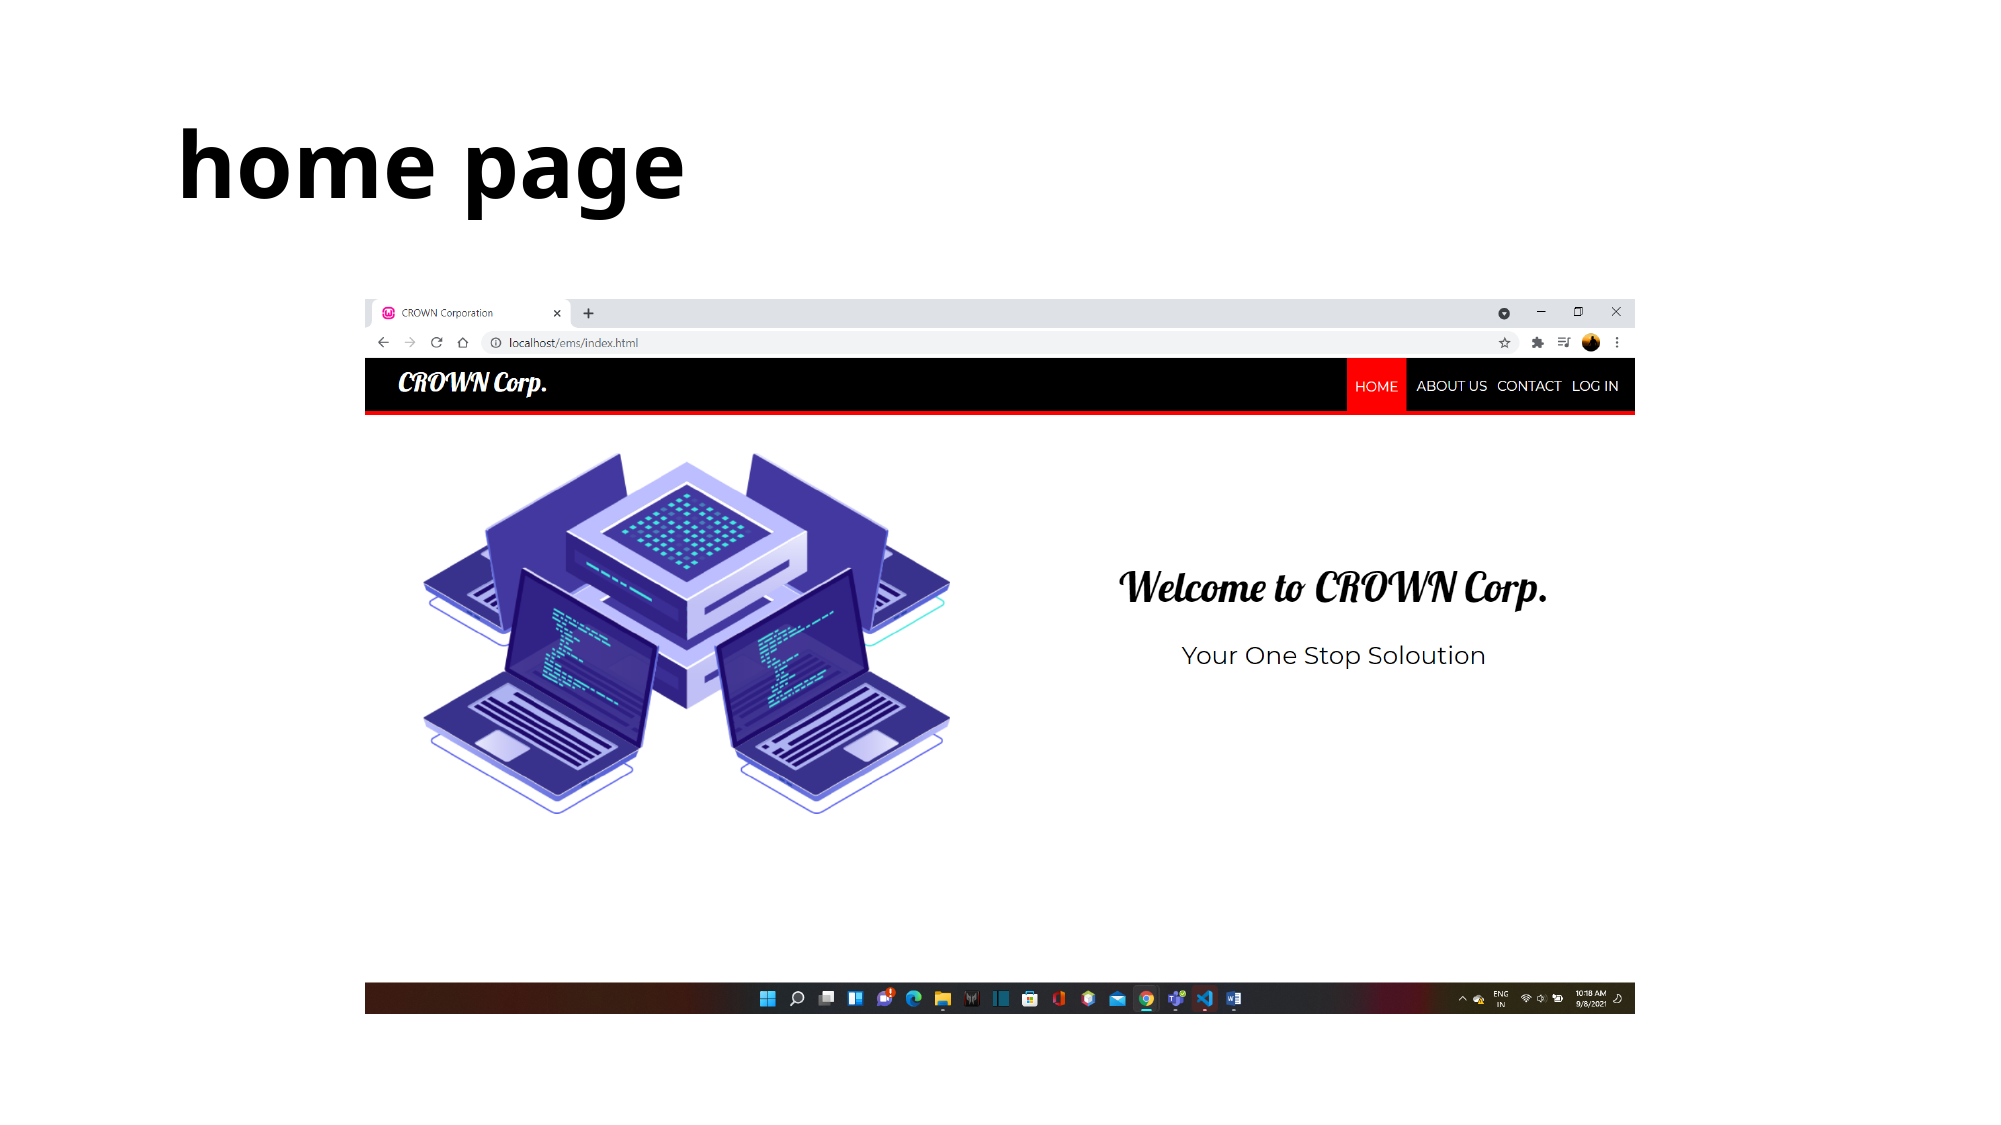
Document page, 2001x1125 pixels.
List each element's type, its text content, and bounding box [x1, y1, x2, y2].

title home page [137, 59, 1863, 278]
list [365, 299, 1635, 1014]
